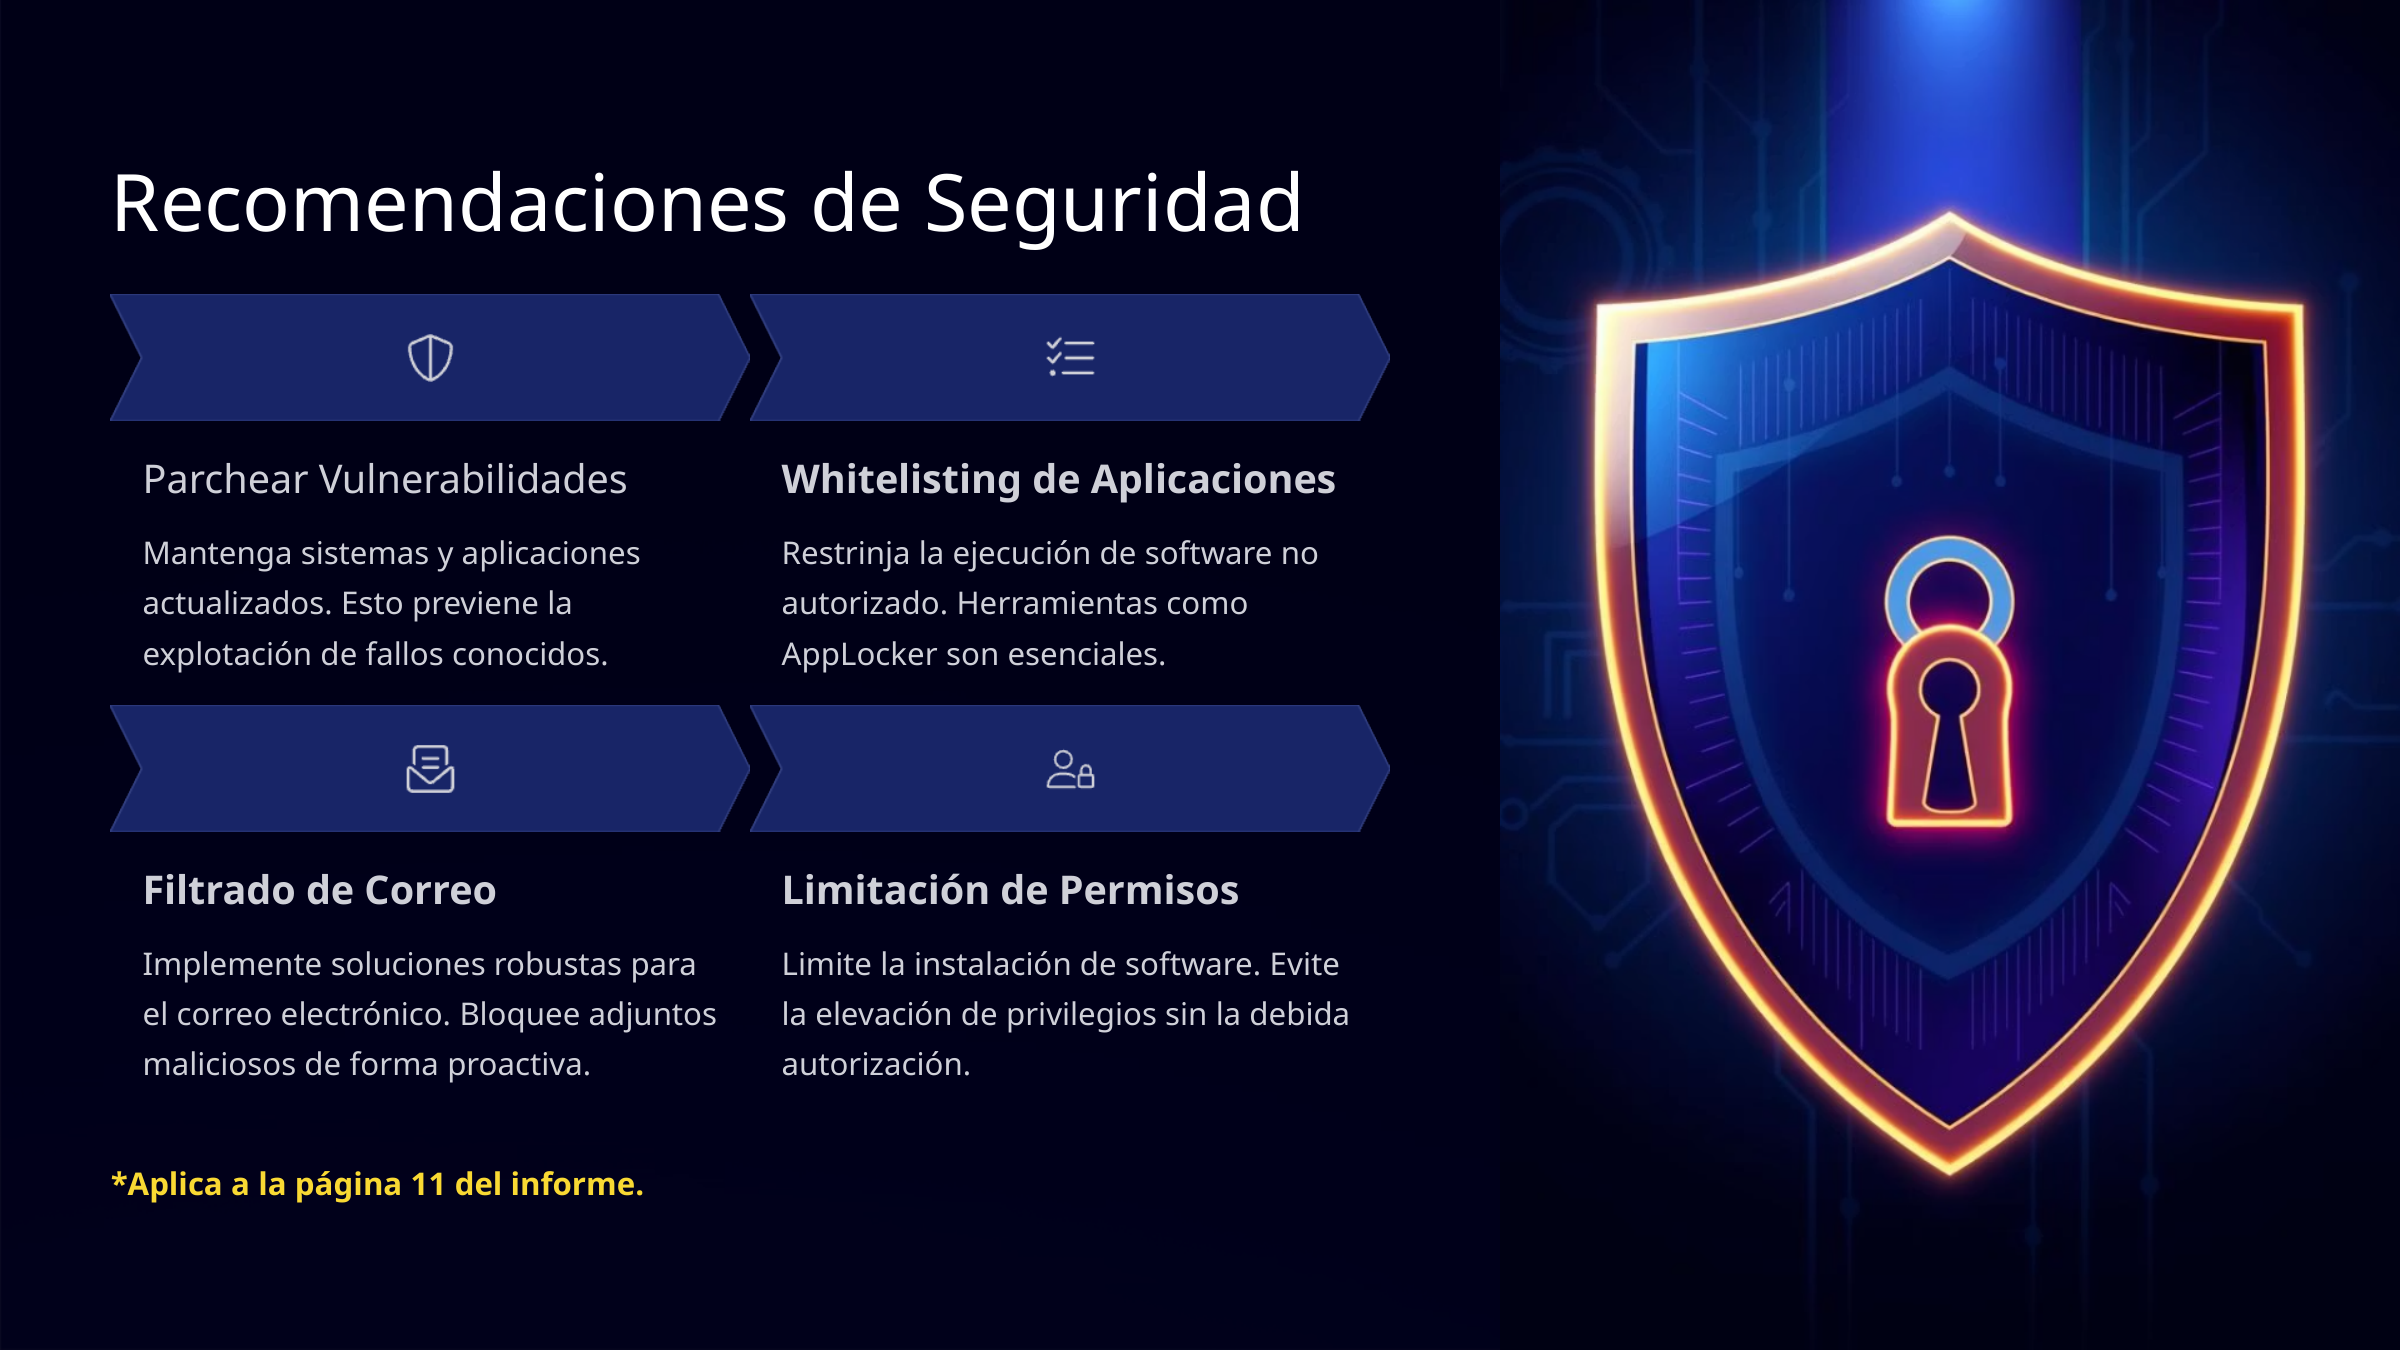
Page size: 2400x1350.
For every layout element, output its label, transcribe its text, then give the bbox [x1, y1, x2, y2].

text_box Restrinja la ejecución de software no autorizado. Herramientas como AppLocker son esenciales. [781, 521, 1358, 674]
text_box Parchear Vulnerabilidades [142, 452, 607, 503]
text_box Implemente soluciones robustas para el correo electrónico. Bloquee adjuntos maliciosos de forma proactiva. [142, 932, 719, 1085]
picture [110, 294, 1390, 421]
text_box *Aplica a la página 11 del informe. [110, 1151, 1389, 1203]
text_box Mantenga sistemas y aplicaciones actualizados. Esto previene la explotación de fallos conocidos. [142, 521, 719, 674]
text_box Filtrado de Correo [142, 863, 539, 913]
picture [1499, 0, 2400, 1350]
text_box Limitación de Permisos [781, 863, 1201, 913]
picture [110, 705, 1390, 832]
text_box Whitelisting de Aplicaciones [781, 452, 1286, 503]
text_box Limite la instalación de software. Evite la elevación de privilegios sin la debida autorización. [781, 932, 1358, 1085]
text_box Recomendaciones de Seguridad [110, 147, 1253, 247]
